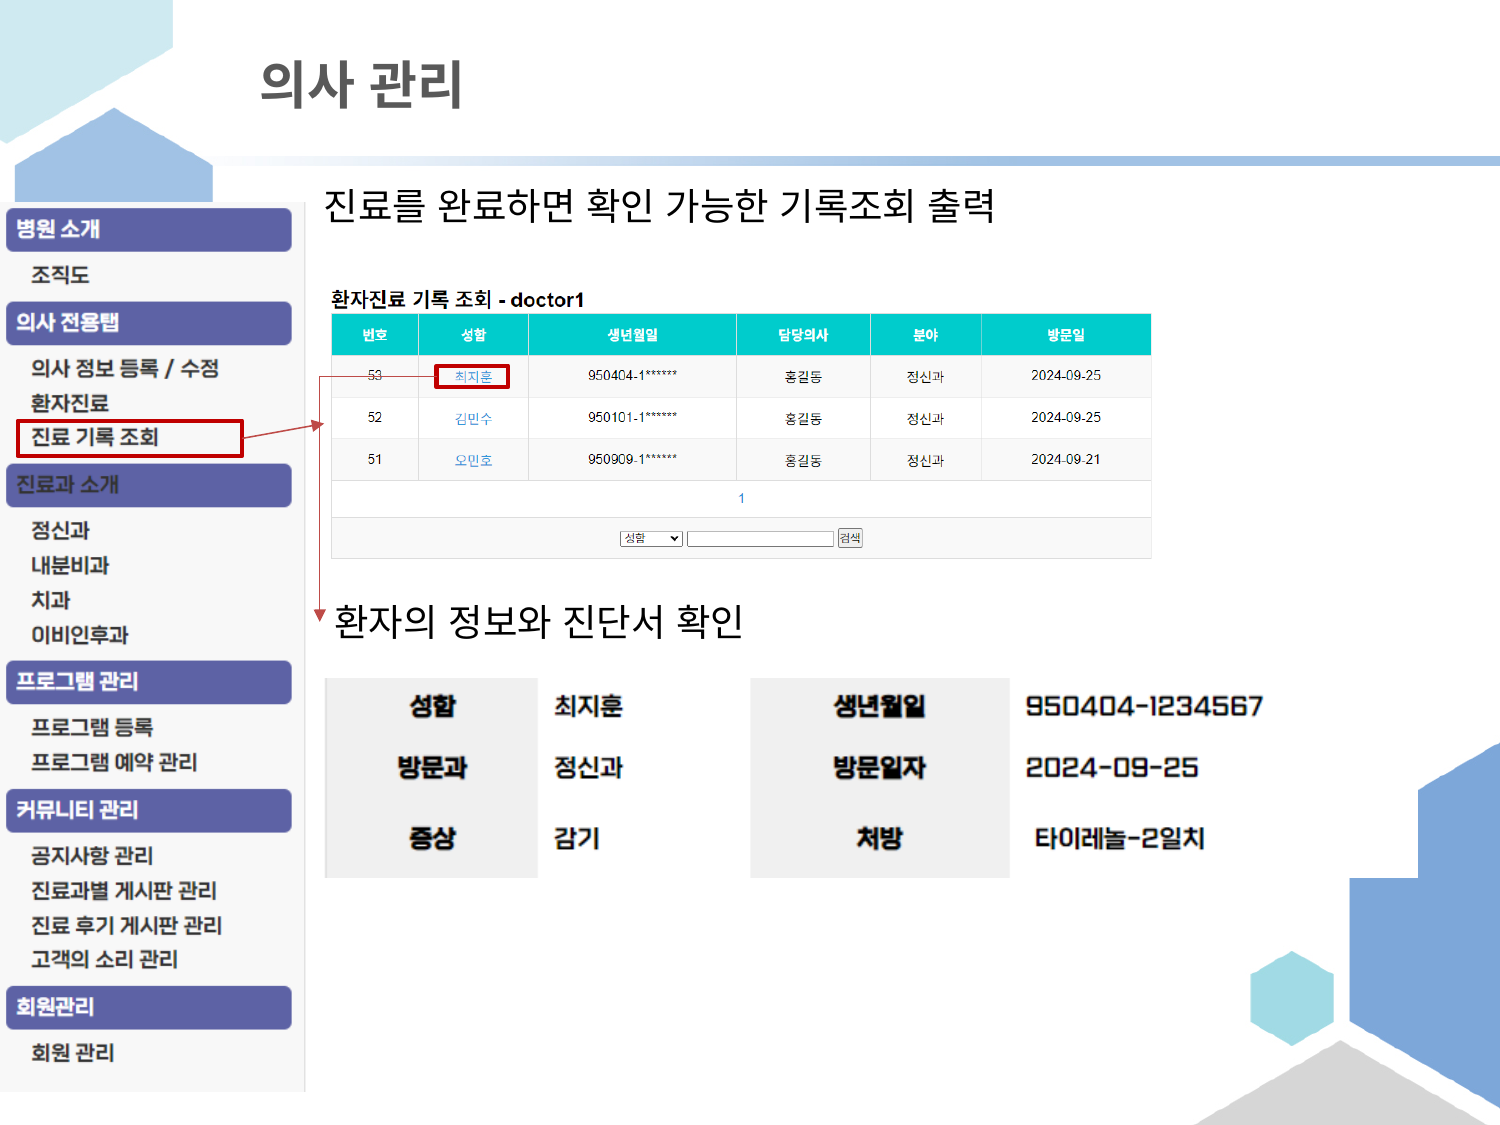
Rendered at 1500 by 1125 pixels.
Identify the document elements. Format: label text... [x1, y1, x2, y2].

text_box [241, 423, 320, 439]
text_box 진료를 완료하면 확인 가능한 기록조회 출력 [309, 175, 1013, 236]
text_box 환자의 정보와 진단서 확인 [319, 591, 761, 652]
title 의사 관리 [159, 18, 1322, 149]
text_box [325, 376, 437, 623]
picture [0, 0, 1500, 1125]
